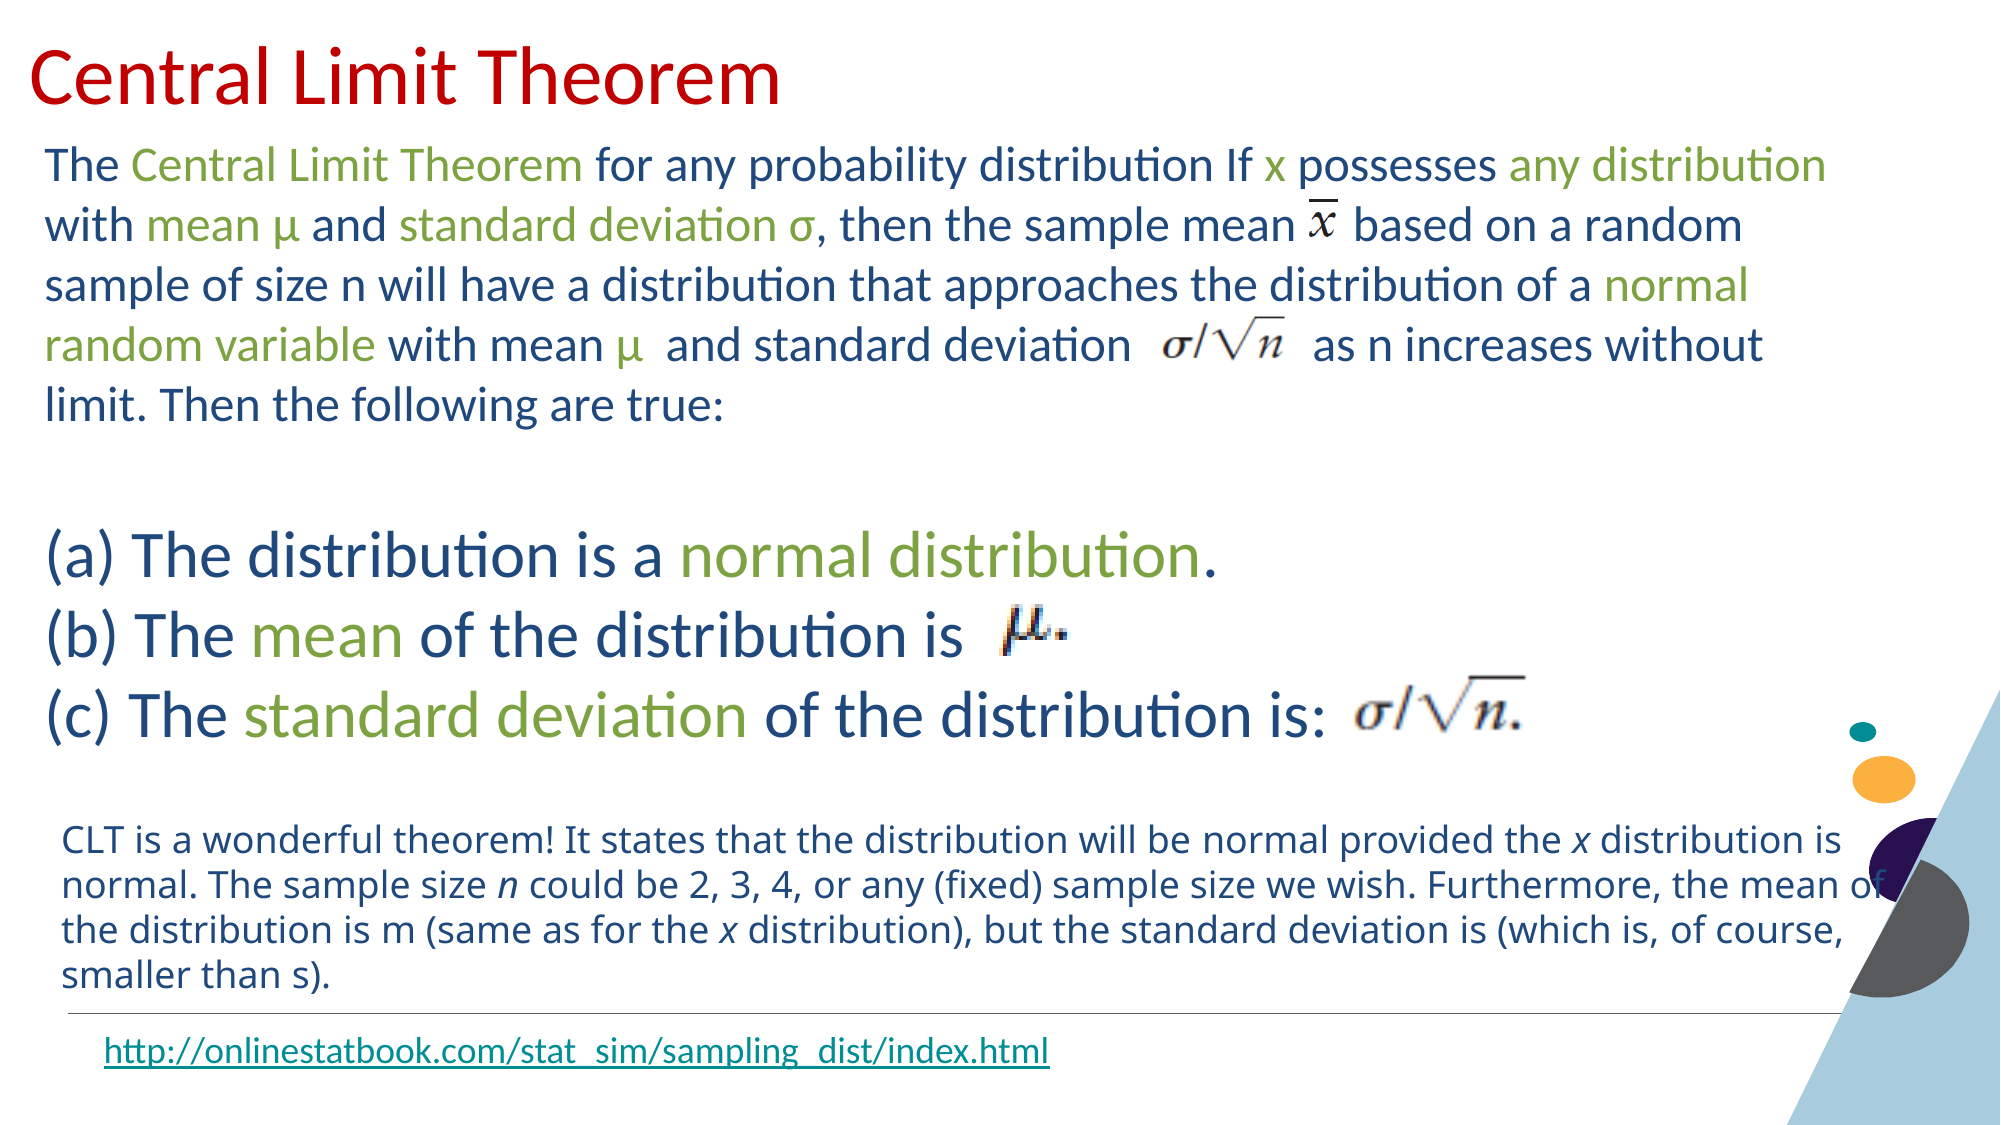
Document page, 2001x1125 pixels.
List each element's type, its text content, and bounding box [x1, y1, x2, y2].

text_box The Central Limit Theorem for any probability distribution If x possesses any distribution with mean μ and standard deviation σ, then the sample mean based on a random sample of size n will have a distribution that approaches the distribution of a normal random variable with mean μ and standard deviation as n increases without limit. Then the following are true: (a) The distribution is a normal distribution. (b) The mean of the distribution is (c) The standard deviation of the distribution is: [29, 123, 1889, 759]
picture [991, 588, 1093, 674]
text_box http://onlinestatbook.com/stat_sim/sampling_dist/index.html [88, 1018, 1065, 1124]
text_box CLT is a wonderful theorem! It states that the distribution will be normal provided the x distribution is normal. The sample size n could be 2, 3, 4, or any (fixed) sample size we wish. Furthermore, the mean of the distribution is m (same as for the x distribution), but the standard deviation is (which is, of course, smaller than s). [46, 808, 1906, 1004]
picture [1297, 193, 1345, 243]
picture [1344, 635, 1543, 762]
title Central Limit Theorem [29, 40, 1923, 124]
picture [1147, 309, 1299, 375]
